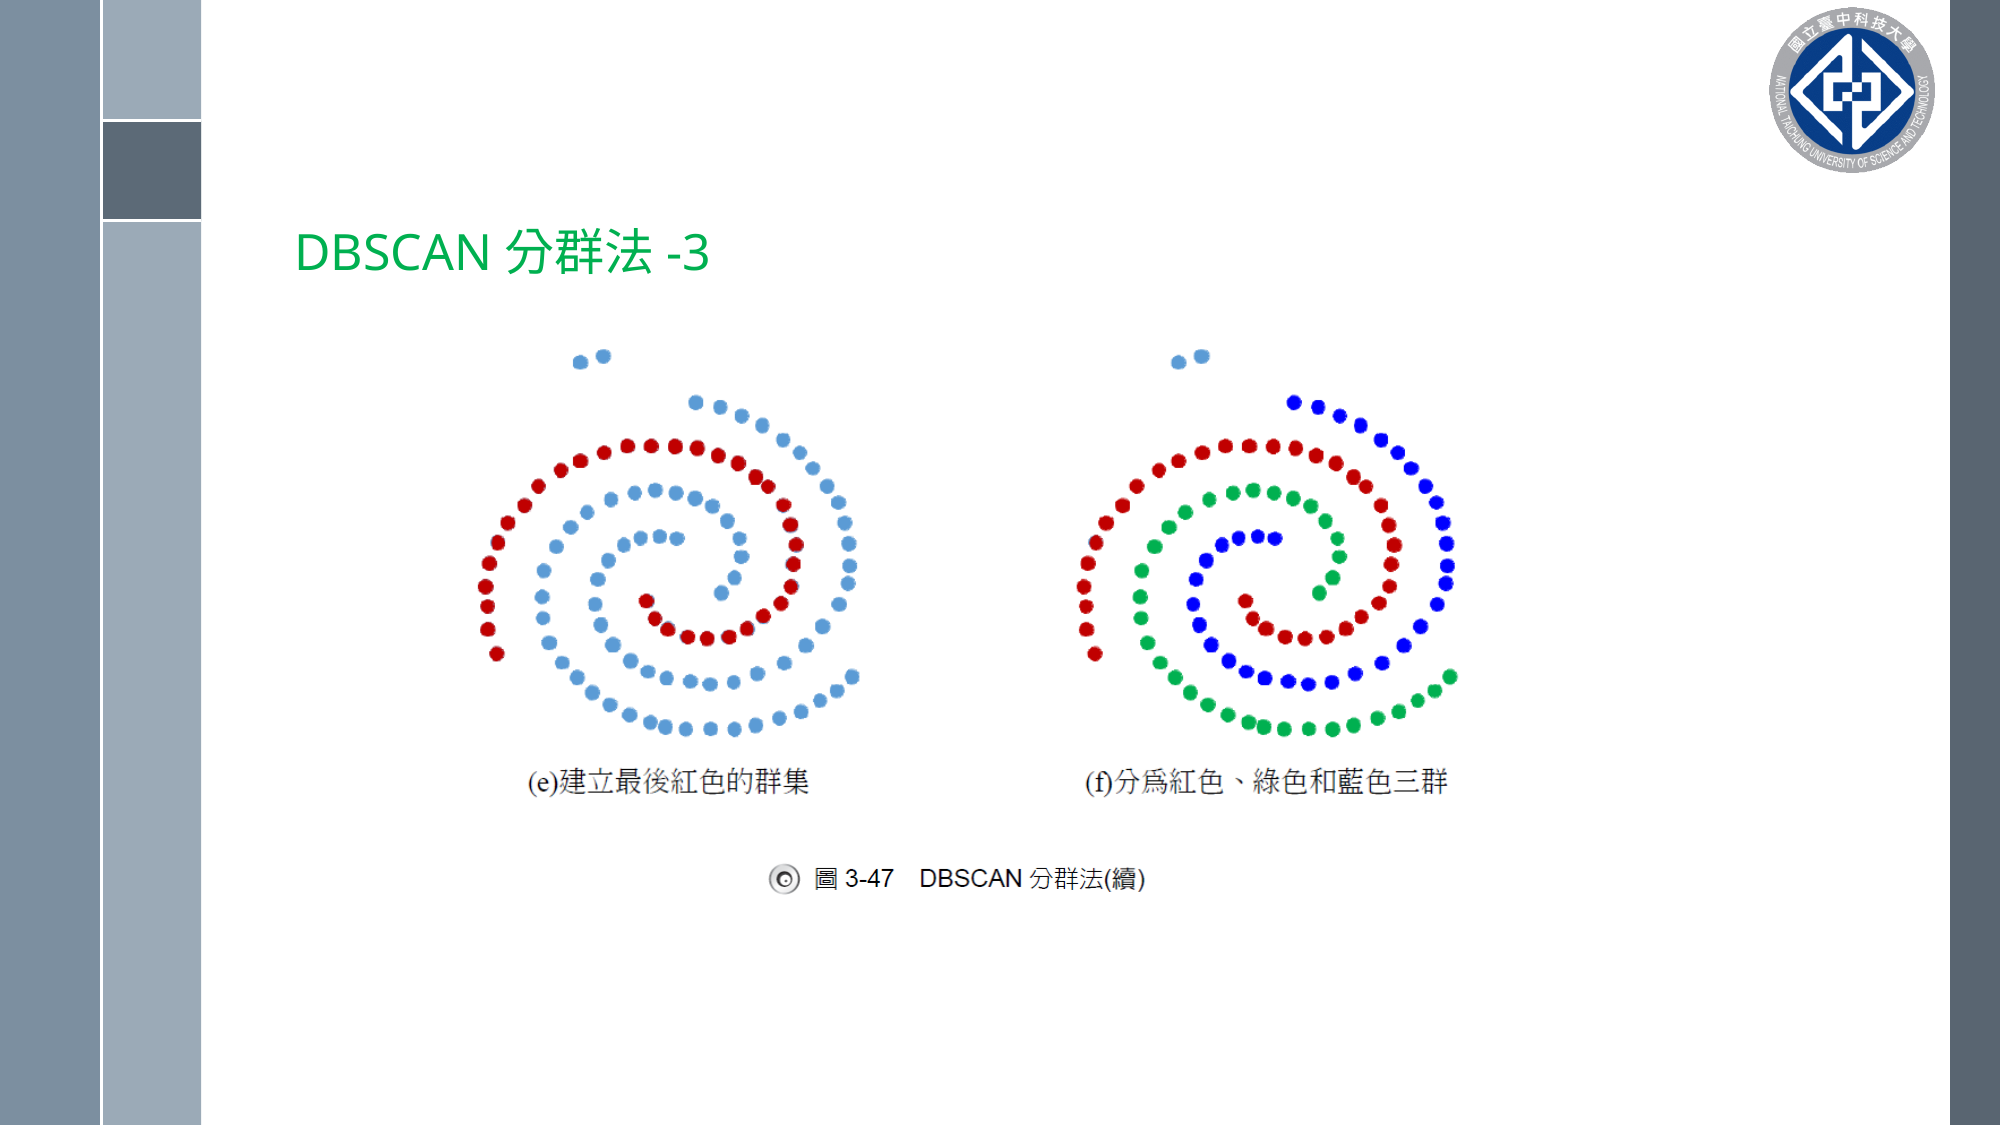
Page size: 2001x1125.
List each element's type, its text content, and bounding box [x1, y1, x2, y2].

list DBSCAN分群法-3 [279, 220, 1636, 1047]
picture [461, 328, 1525, 821]
picture [496, 850, 1442, 902]
picture [1769, 7, 1935, 173]
